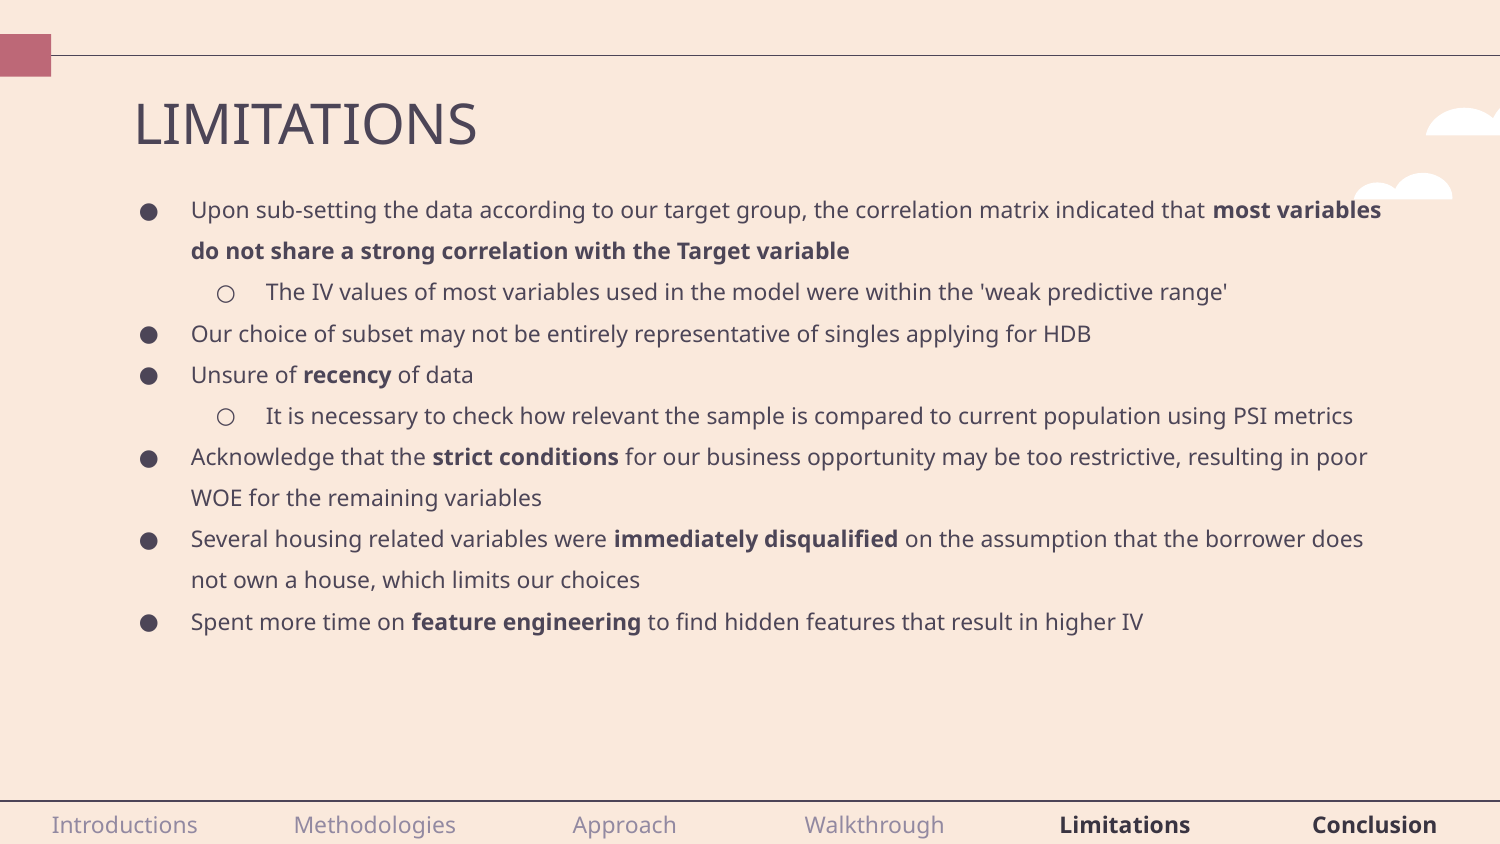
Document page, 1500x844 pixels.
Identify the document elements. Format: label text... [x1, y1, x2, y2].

title LIMITATIONS [118, 72, 1382, 166]
list Upon sub-setting the data according to our target group, the correlation matrix indicated that most variables do not share a strong correlation with the Target variable The IV values of most variables used in the model were within the 'weak predictive range' Our choice of subset may not be entirely representative of singles applying for HDB Unsure of recency of data It is necessary to check how relevant the sample is compared to current population using PSI metrics Acknowledge that the strict conditions for our business opportunity may be too restrictive, resulting in poor WOE for the remaining variables Several housing related variables were immediately disqualified on the assumption that the borrower does not own a house, which limits our choices Spent more time on feature engineering to find hidden features that result in higher IV [100, 166, 1400, 771]
